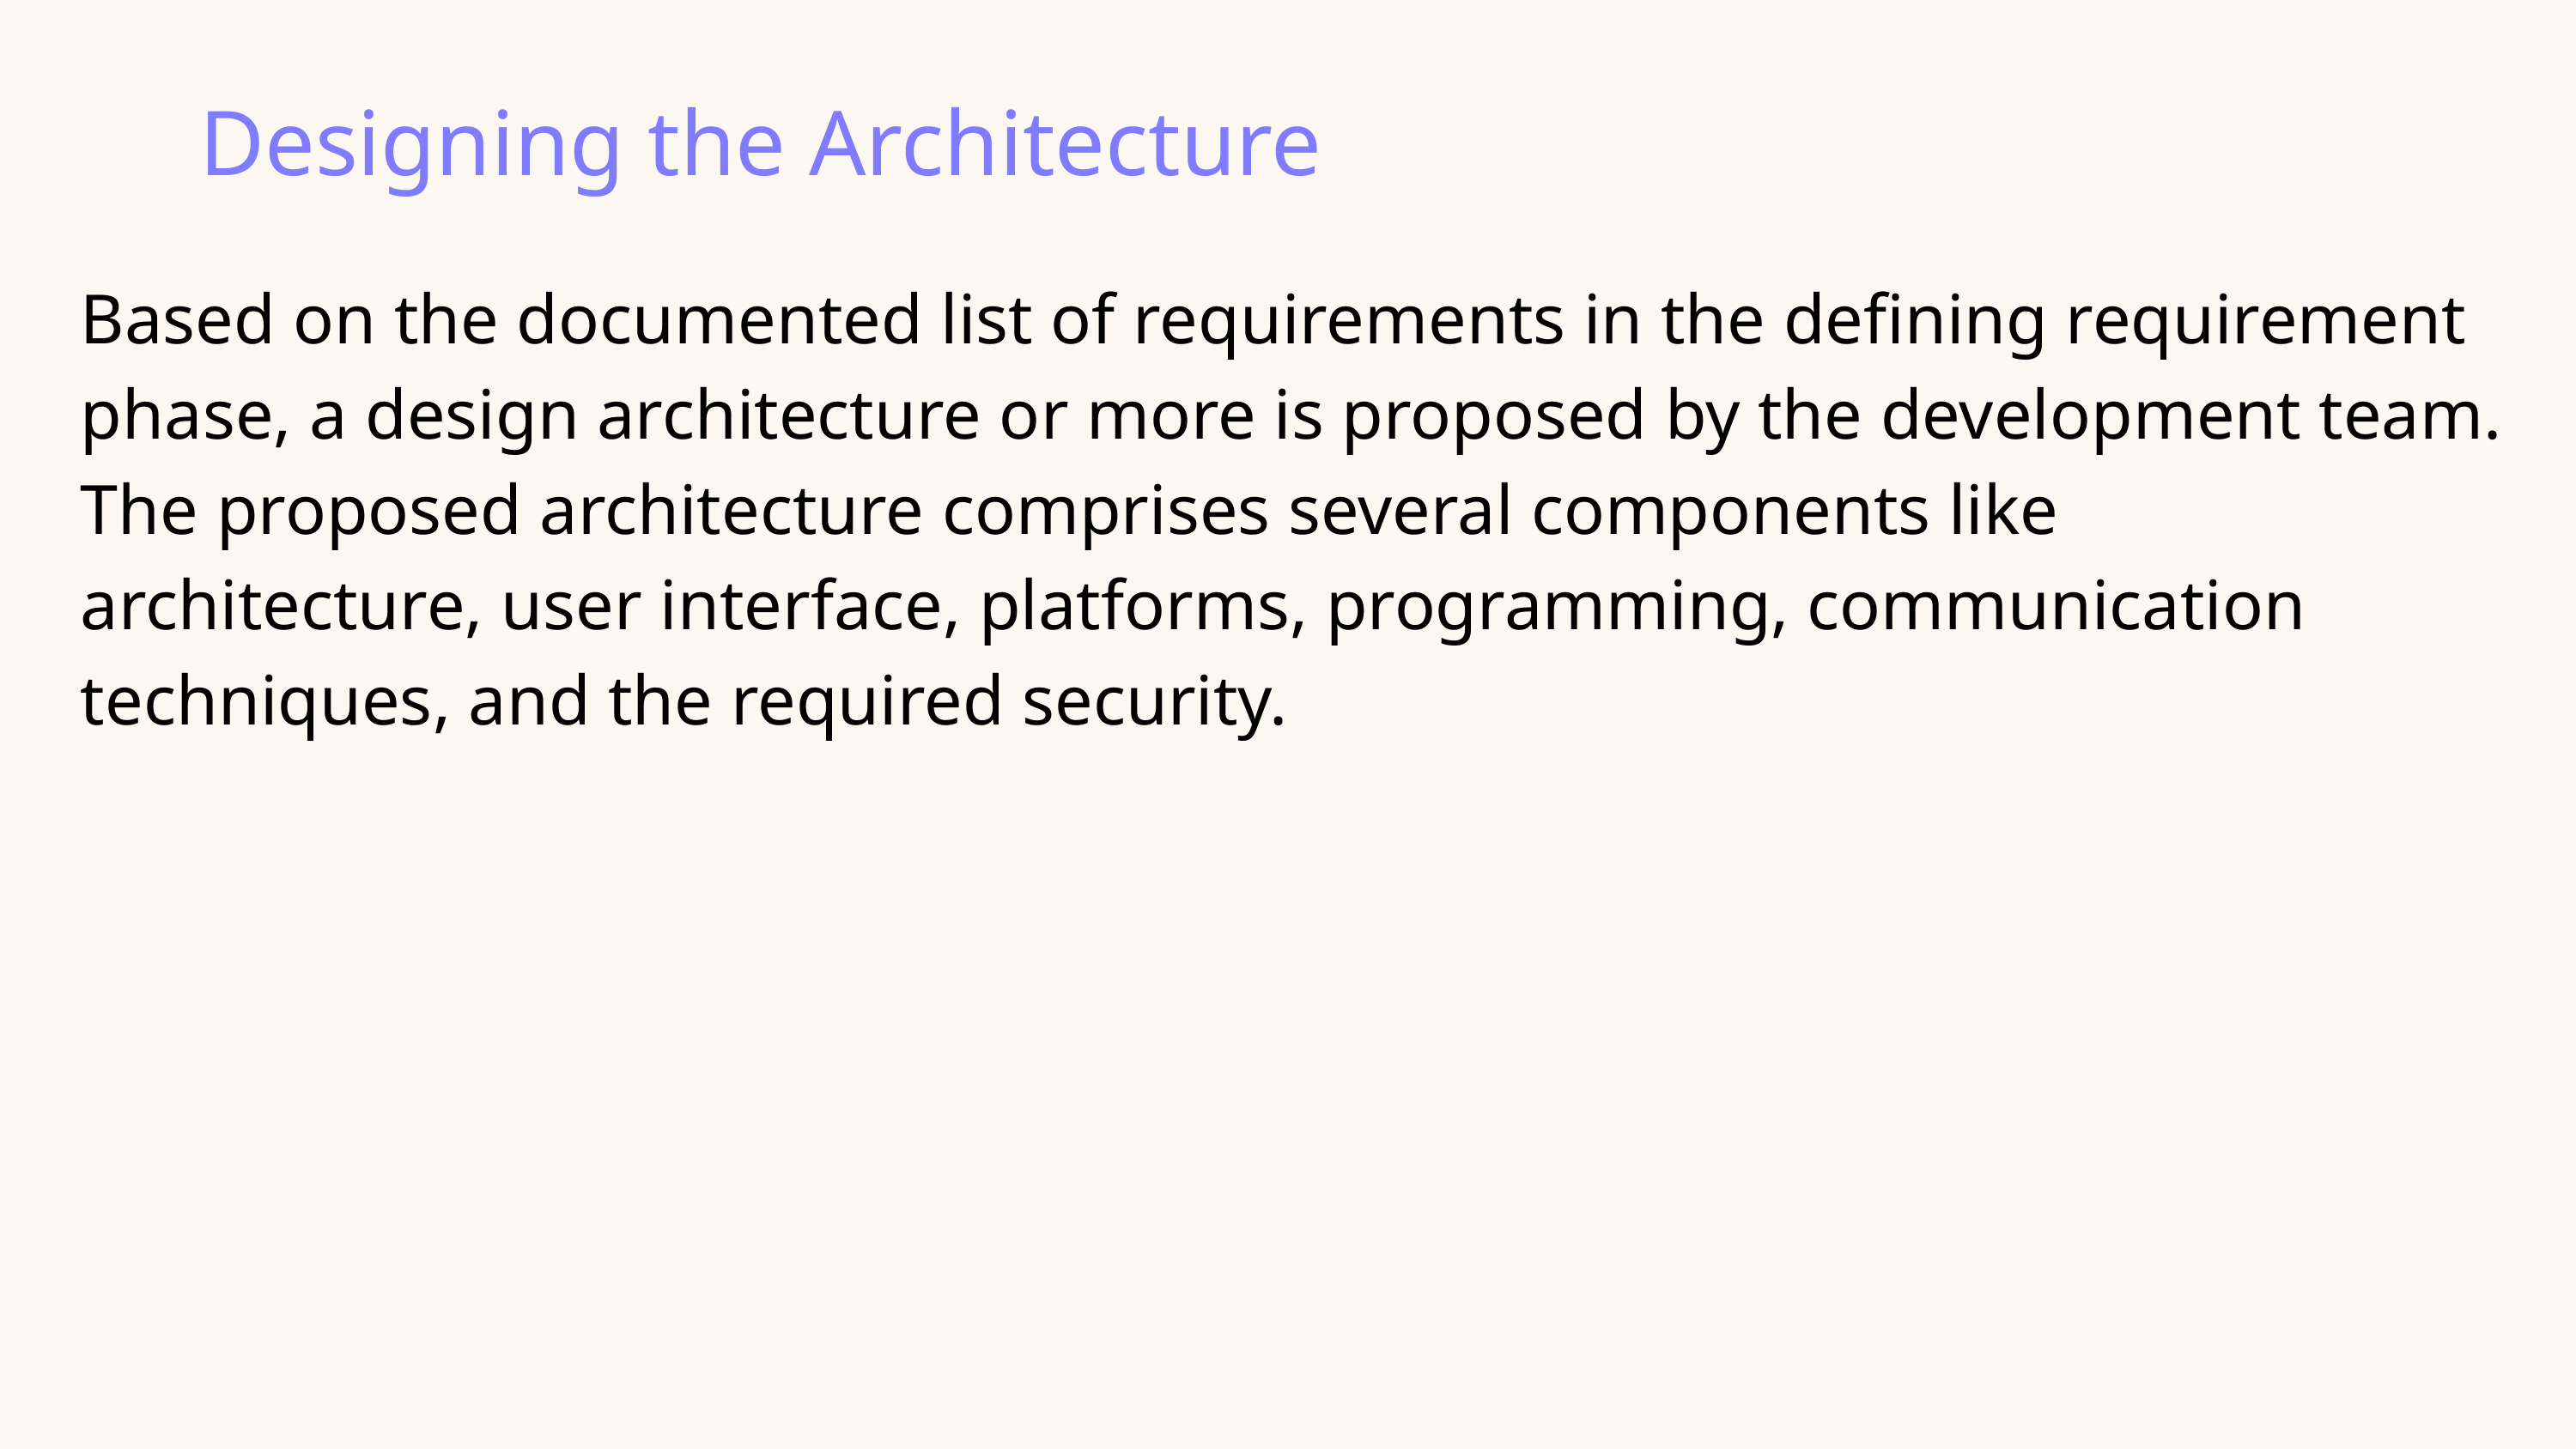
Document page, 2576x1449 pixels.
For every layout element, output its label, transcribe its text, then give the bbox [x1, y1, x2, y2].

text_box Designing the Architecture [174, 68, 1348, 194]
text_box Based on the documented list of requirements in the defining requirement phase, a design architecture or more is proposed by the development team. The proposed architecture comprises several components like architecture, user interface, platforms, programming, communication techniques, and the required security. [80, 262, 2576, 739]
